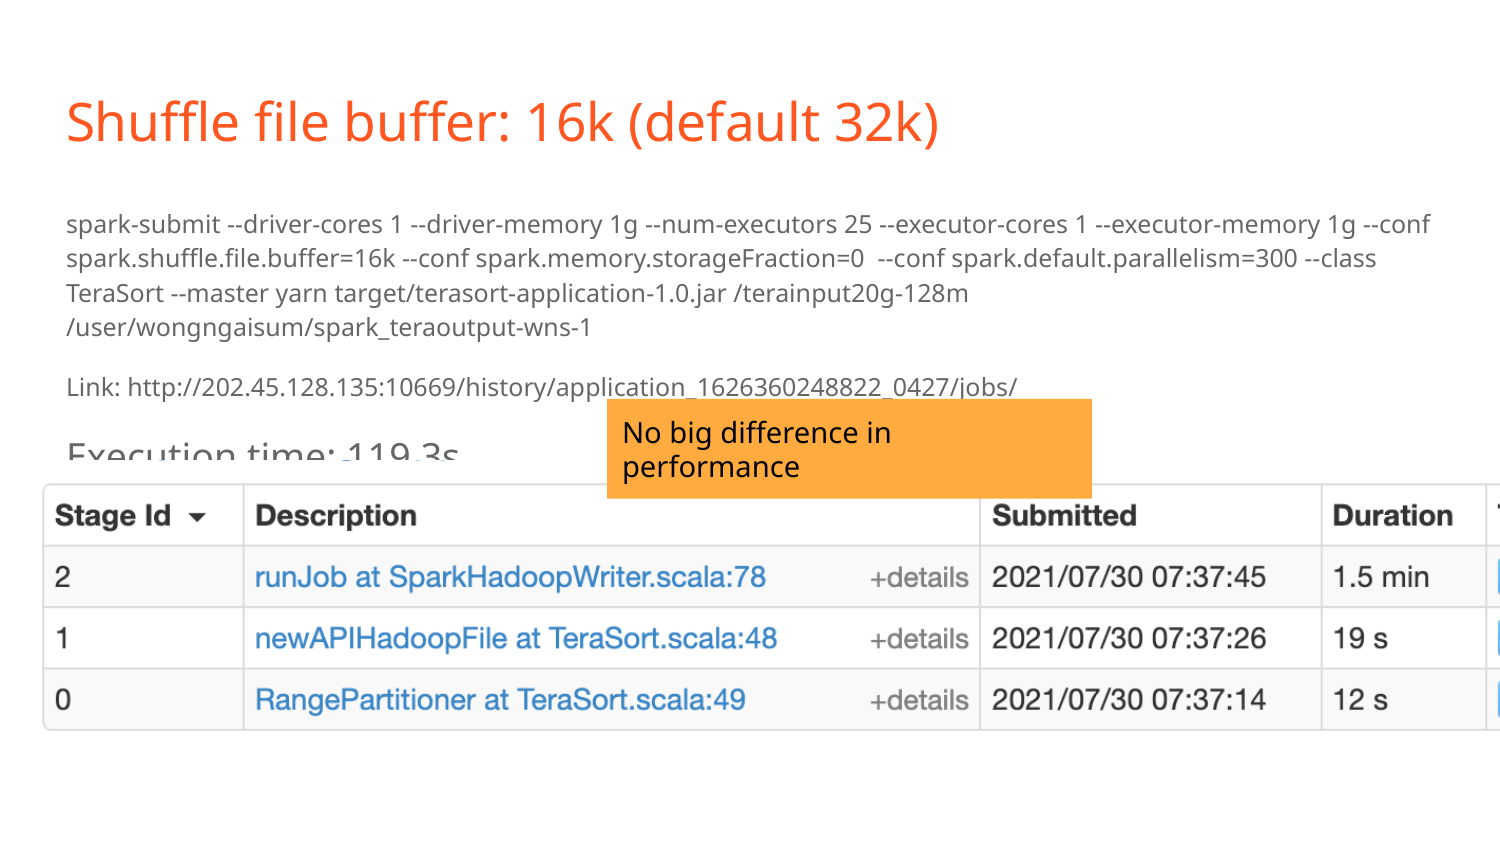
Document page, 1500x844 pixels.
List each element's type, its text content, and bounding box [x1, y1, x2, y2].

list spark-submit --driver-cores 1 --driver-memory 1g --num-executors 25 --executor-cores 1 --executor-memory 1g --conf spark.shuffle.file.buffer=16k --conf spark.memory.storageFraction=0 --conf spark.default.parallelism=300 --class TeraSort --master yarn target/terasort-application-1.0.jar /terainput20g-128m /user/wongngaisum/spark_teraoutput-wns-1 Link: http://202.45.128.135:10669/history/application_1626360248822_0427/jobs/ Execution time: 119.3s [51, 189, 1449, 458]
picture [0, 460, 1500, 750]
title Shuffle file buffer: 16k (default 32k) [51, 72, 1449, 167]
text_box No big difference in performance [607, 398, 1092, 458]
